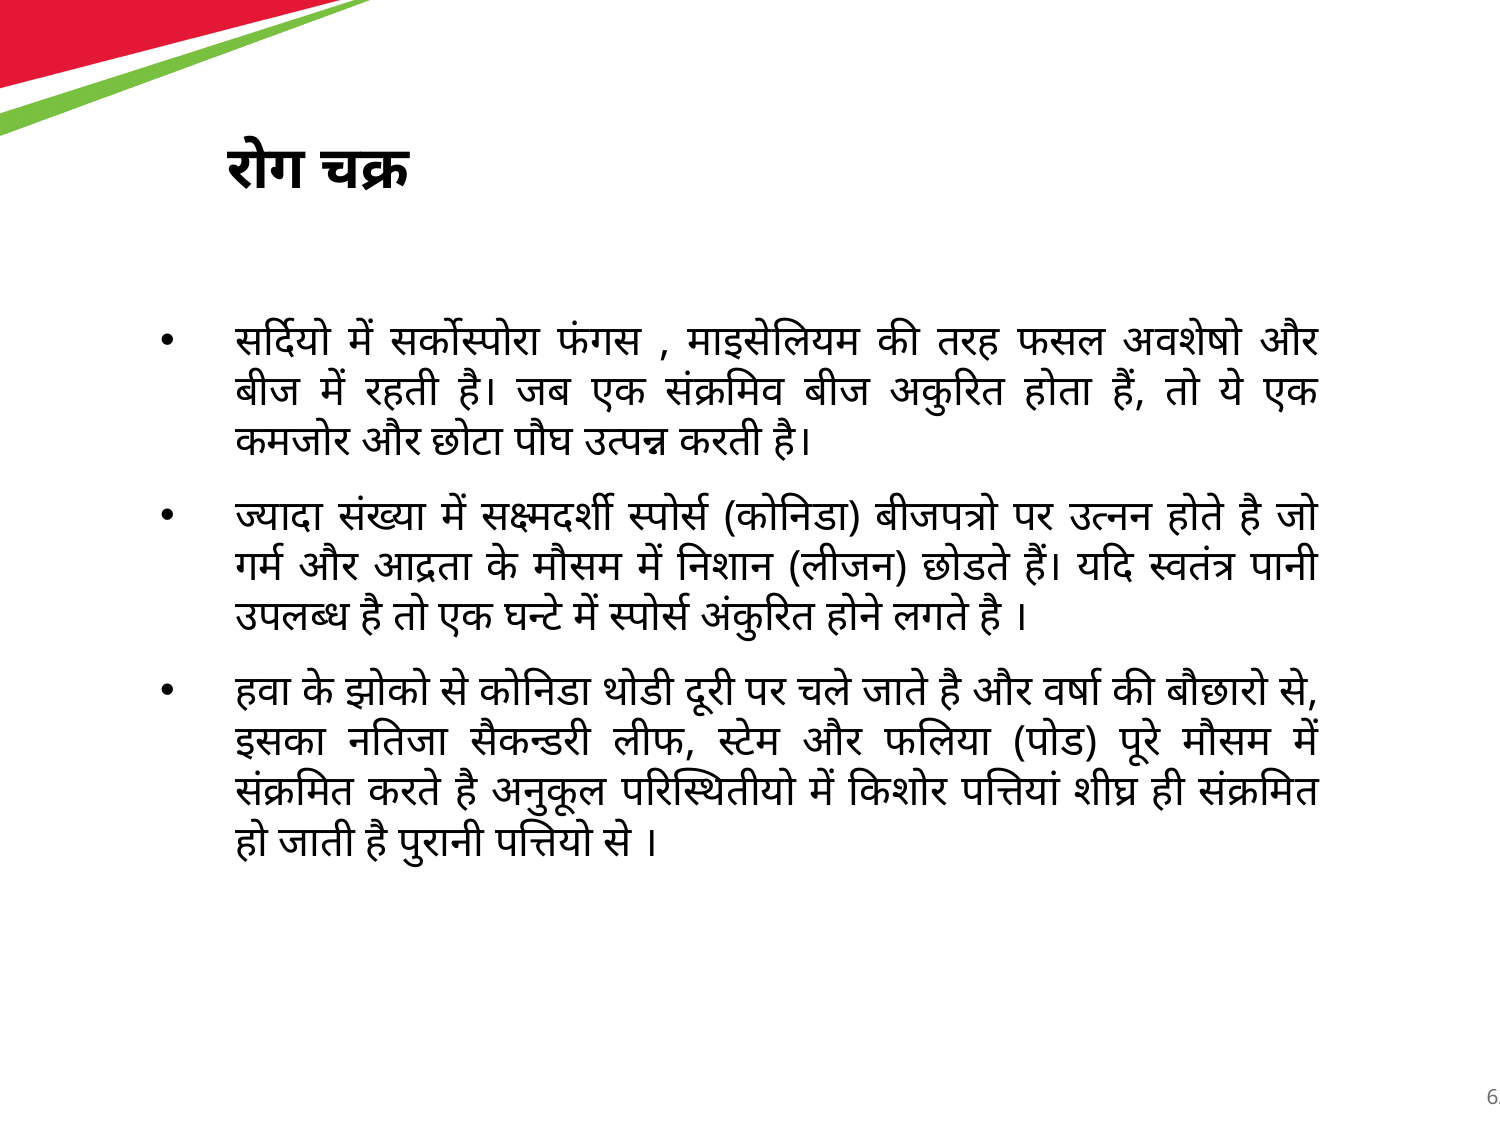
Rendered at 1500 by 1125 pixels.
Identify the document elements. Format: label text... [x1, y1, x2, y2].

text_box सर्दियो में सर्कोस्पोरा फंगस , माइसेलियम की तरह फसल अवशेषो और बीज में रहती है। जब एक संक्रमिव बीज अकुरित होता हैं, तो ये एक कमजोर और छोटा पौघ उत्पन्न करती है। ज्यादा संख्या में सक्ष्मदर्शी स्पोर्स (कोनिडा) बीजपत्रो पर उत्नन होते है जो गर्म और आद्रता के मौसम में निशान (लीजन) छोडते हैं। यदि स्वतंत्र पानी उपलब्ध है तो एक घन्टे में स्पोर्स अंकुरित होने लगते है । हवा के झोको से कोनिडा थोडी दूरी पर चले जाते है और वर्षा की बौछारो से, इसका नतिजा सैकन्डरी लीफ, स्टेम और फलिया (पोड) पूरे मौसम में संक्रमित करते है अनुकूल परिस्थितीयो में किशोर पत्तियां शीघ्र ही संक्रमित हो जाती है पुरानी पत्तियो से । [145, 306, 1334, 872]
picture [0, 0, 373, 136]
text_box रोग चक्र [212, 122, 440, 208]
